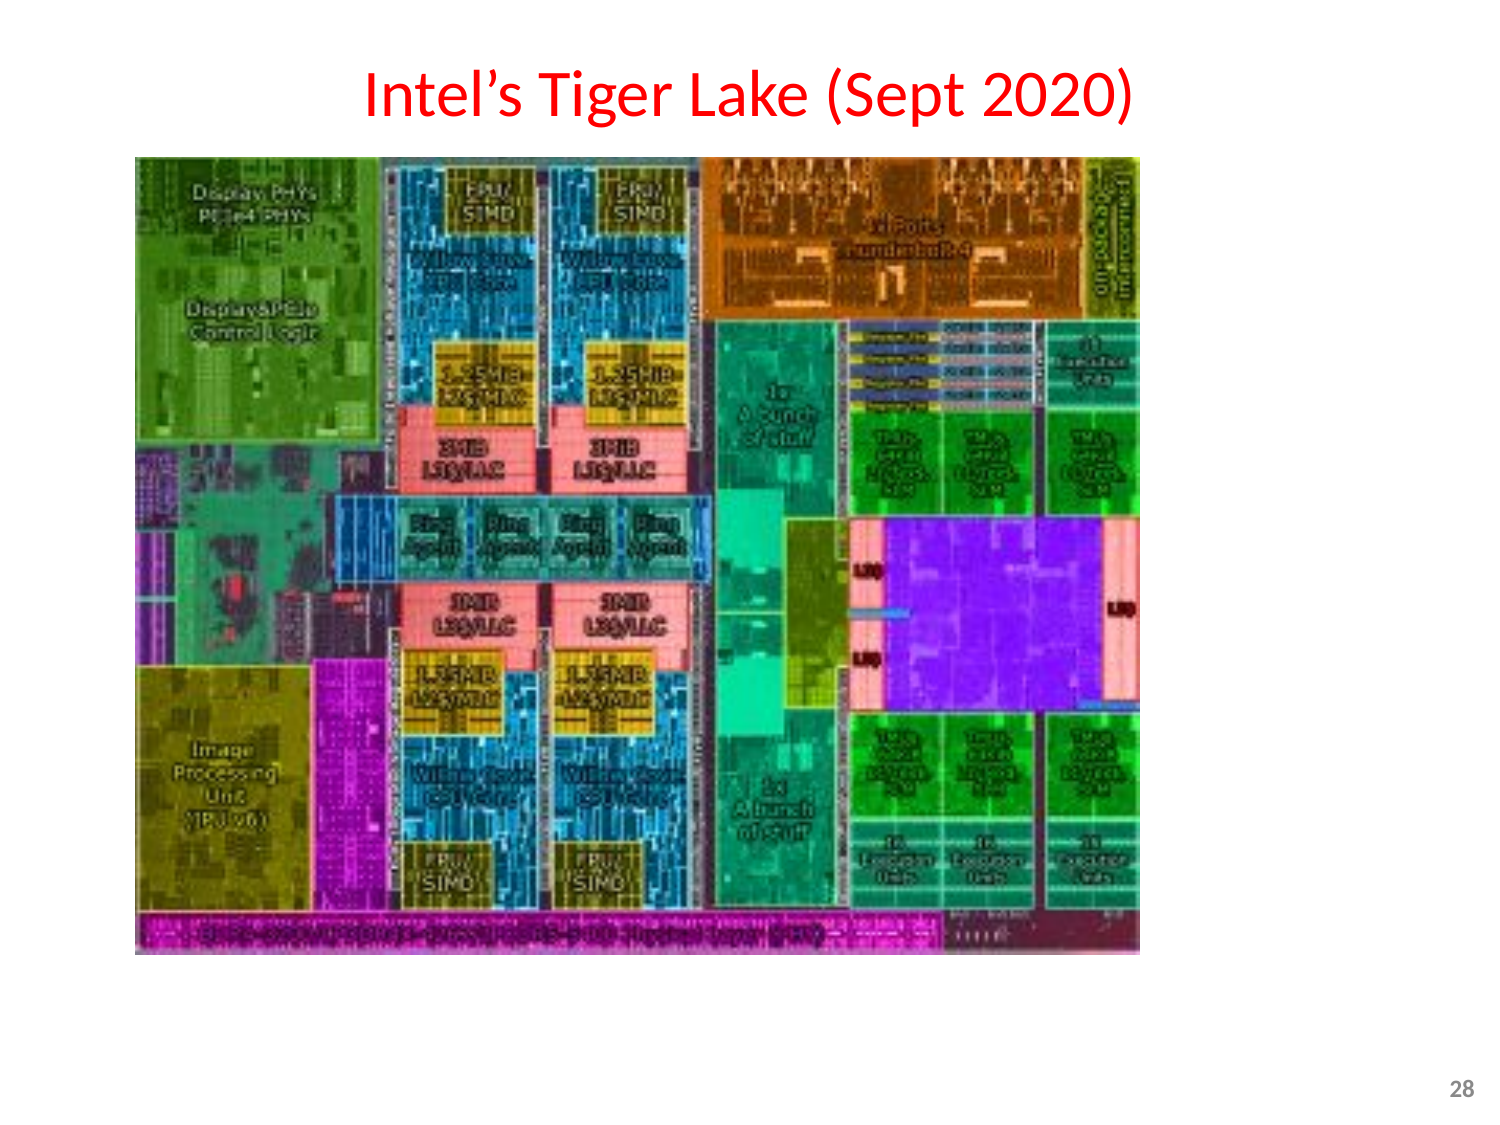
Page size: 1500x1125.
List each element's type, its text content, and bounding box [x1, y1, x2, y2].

picture [135, 156, 1140, 955]
title Intel’s Tiger Lake (Sept 2020) [59, 31, 1441, 149]
